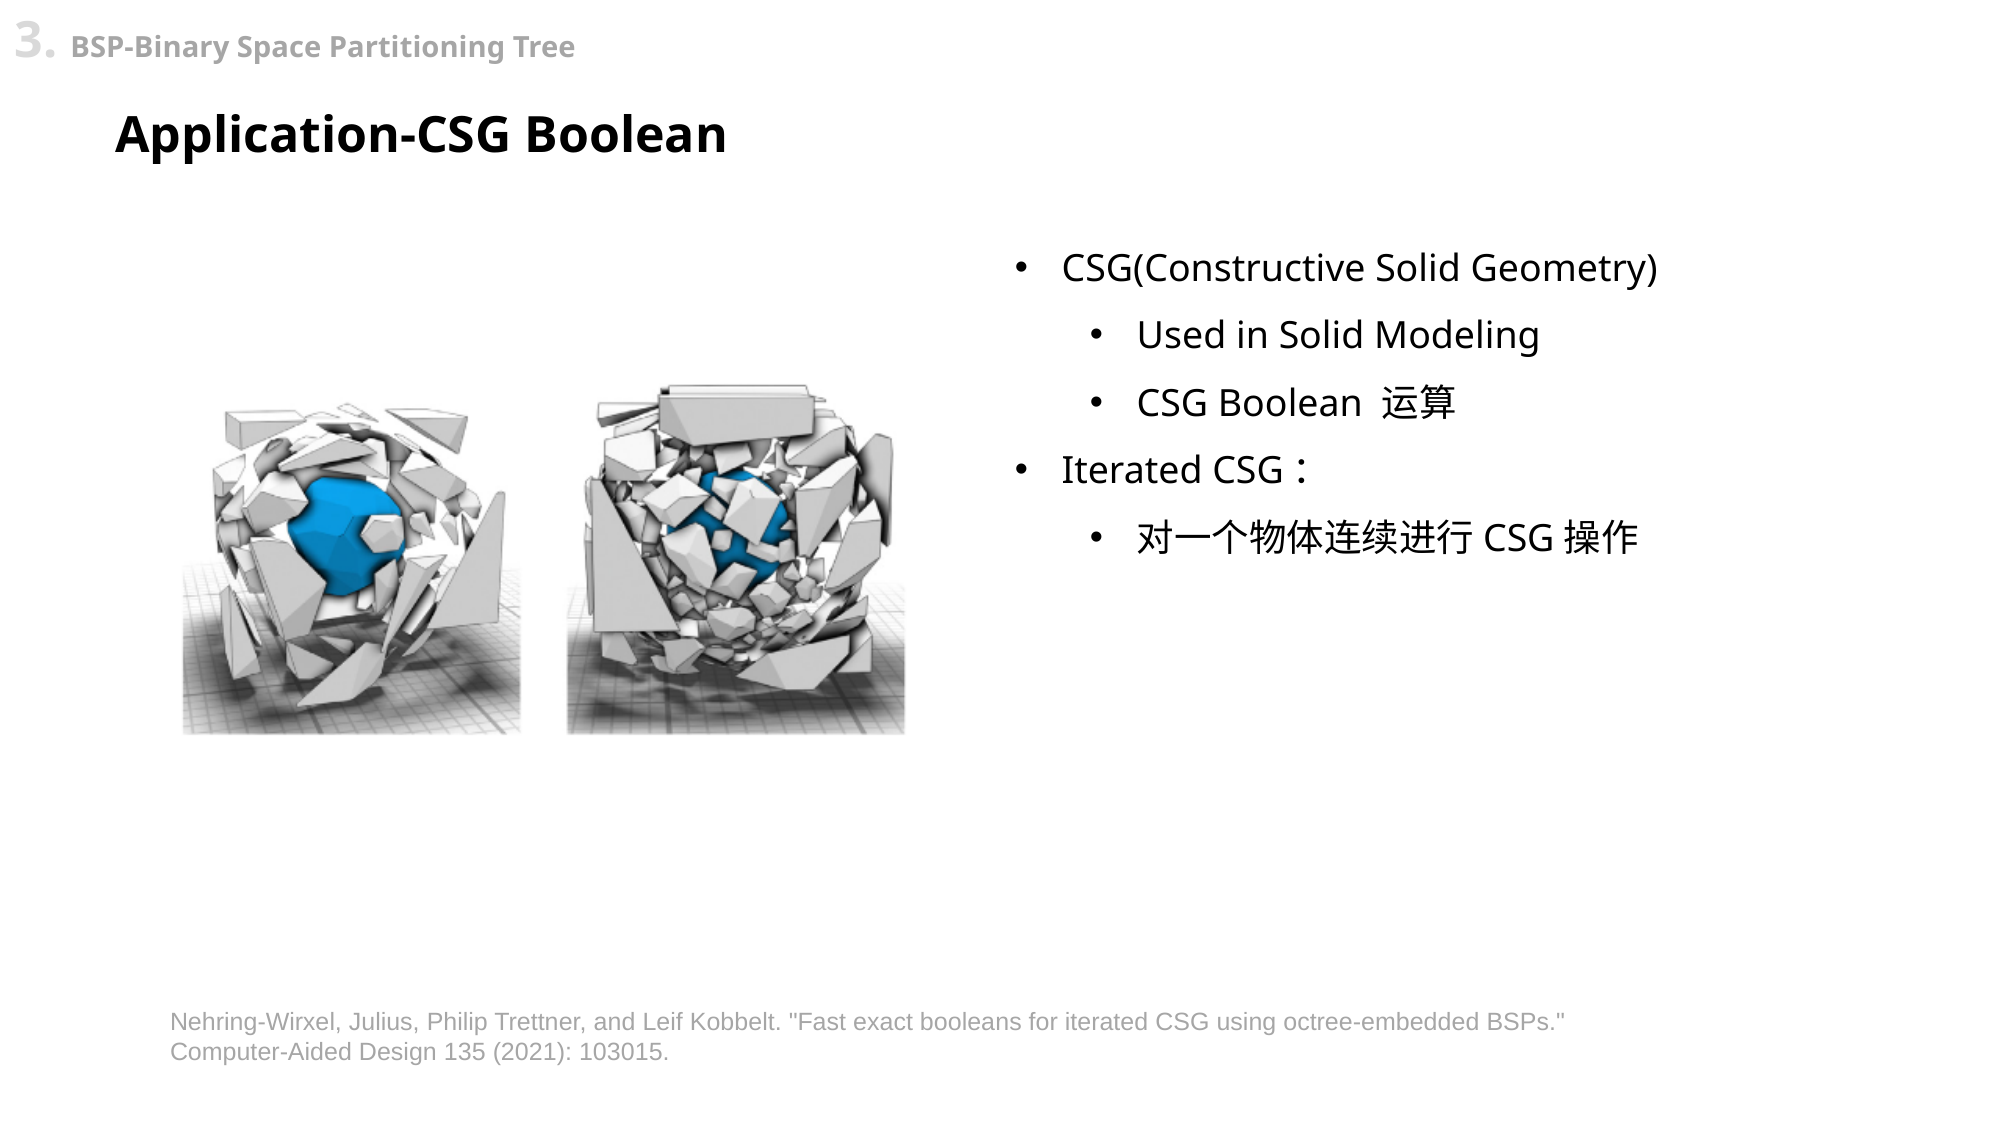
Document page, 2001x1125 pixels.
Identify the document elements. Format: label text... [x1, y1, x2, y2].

text_box 3. BSP-Binary Space Partitioning Tree [0, 0, 1799, 75]
picture [174, 382, 939, 743]
text_box Application-CSG Boolean [100, 95, 1900, 171]
text_box CSG(Constructive Solid Geometry) Used in Solid Modeling CSG Boolean 运算 Iterated CSG： 对一个物体连续进行CSG操作 [999, 214, 1845, 634]
text_box Nehring-Wirxel, Julius, Philip Trettner, and Leif Kobbelt. "Fast exact booleans for iterated CSG using octree-embedded BSPs." Computer-Aided Design 135 (2021): 103015. [155, 998, 1845, 1073]
